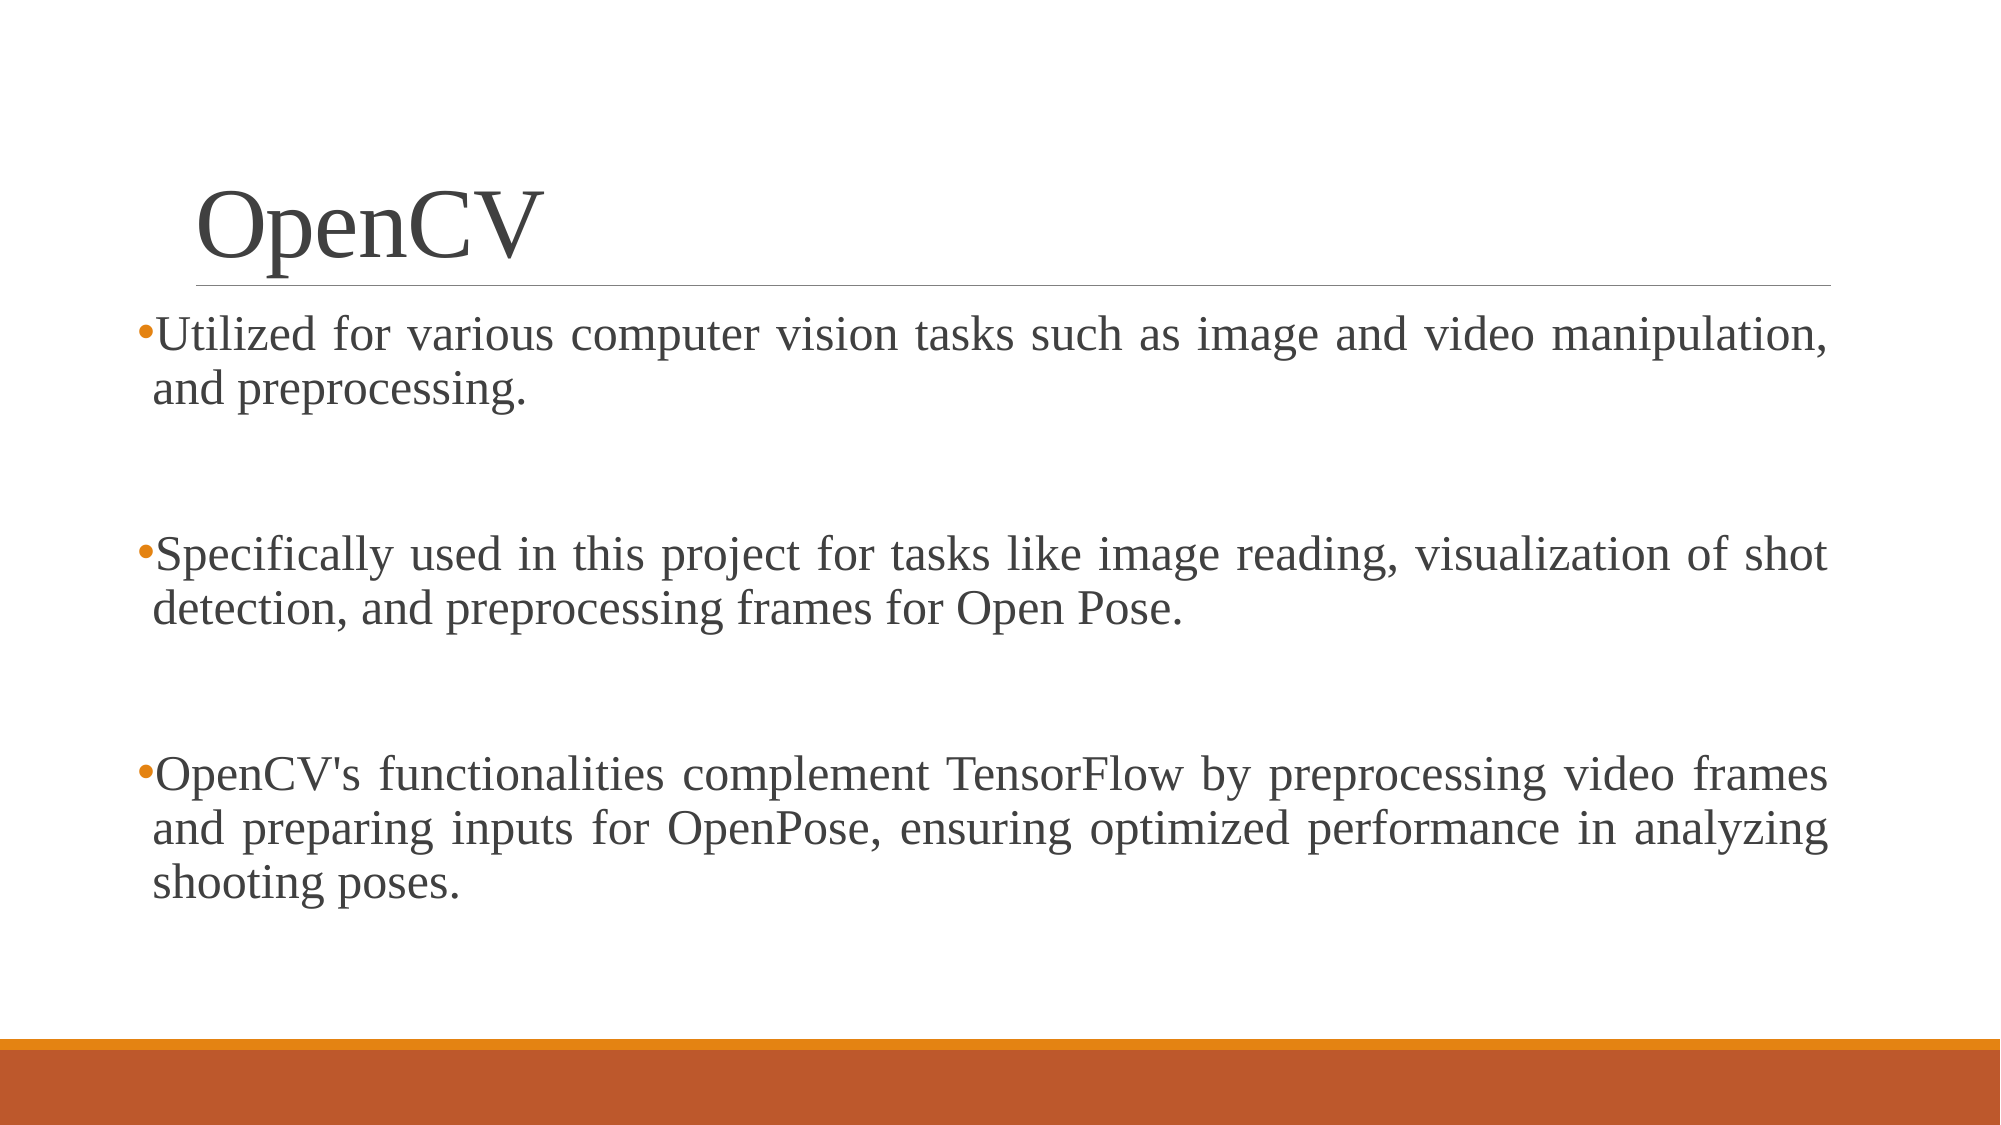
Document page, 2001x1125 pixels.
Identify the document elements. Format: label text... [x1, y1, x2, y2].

list Utilized for various computer vision tasks such as image and video manipulation, and preprocessing. Specifically used in this project for tasks like image reading, visualization of shot detection, and preprocessing frames for Open Pose. OpenCV's functionalities complement TensorFlow by preprocessing video frames and preparing inputs for OpenPose, ensuring optimized performance in analyzing shooting poses. [137, 299, 1830, 1014]
title OpenCV [180, 47, 1830, 285]
